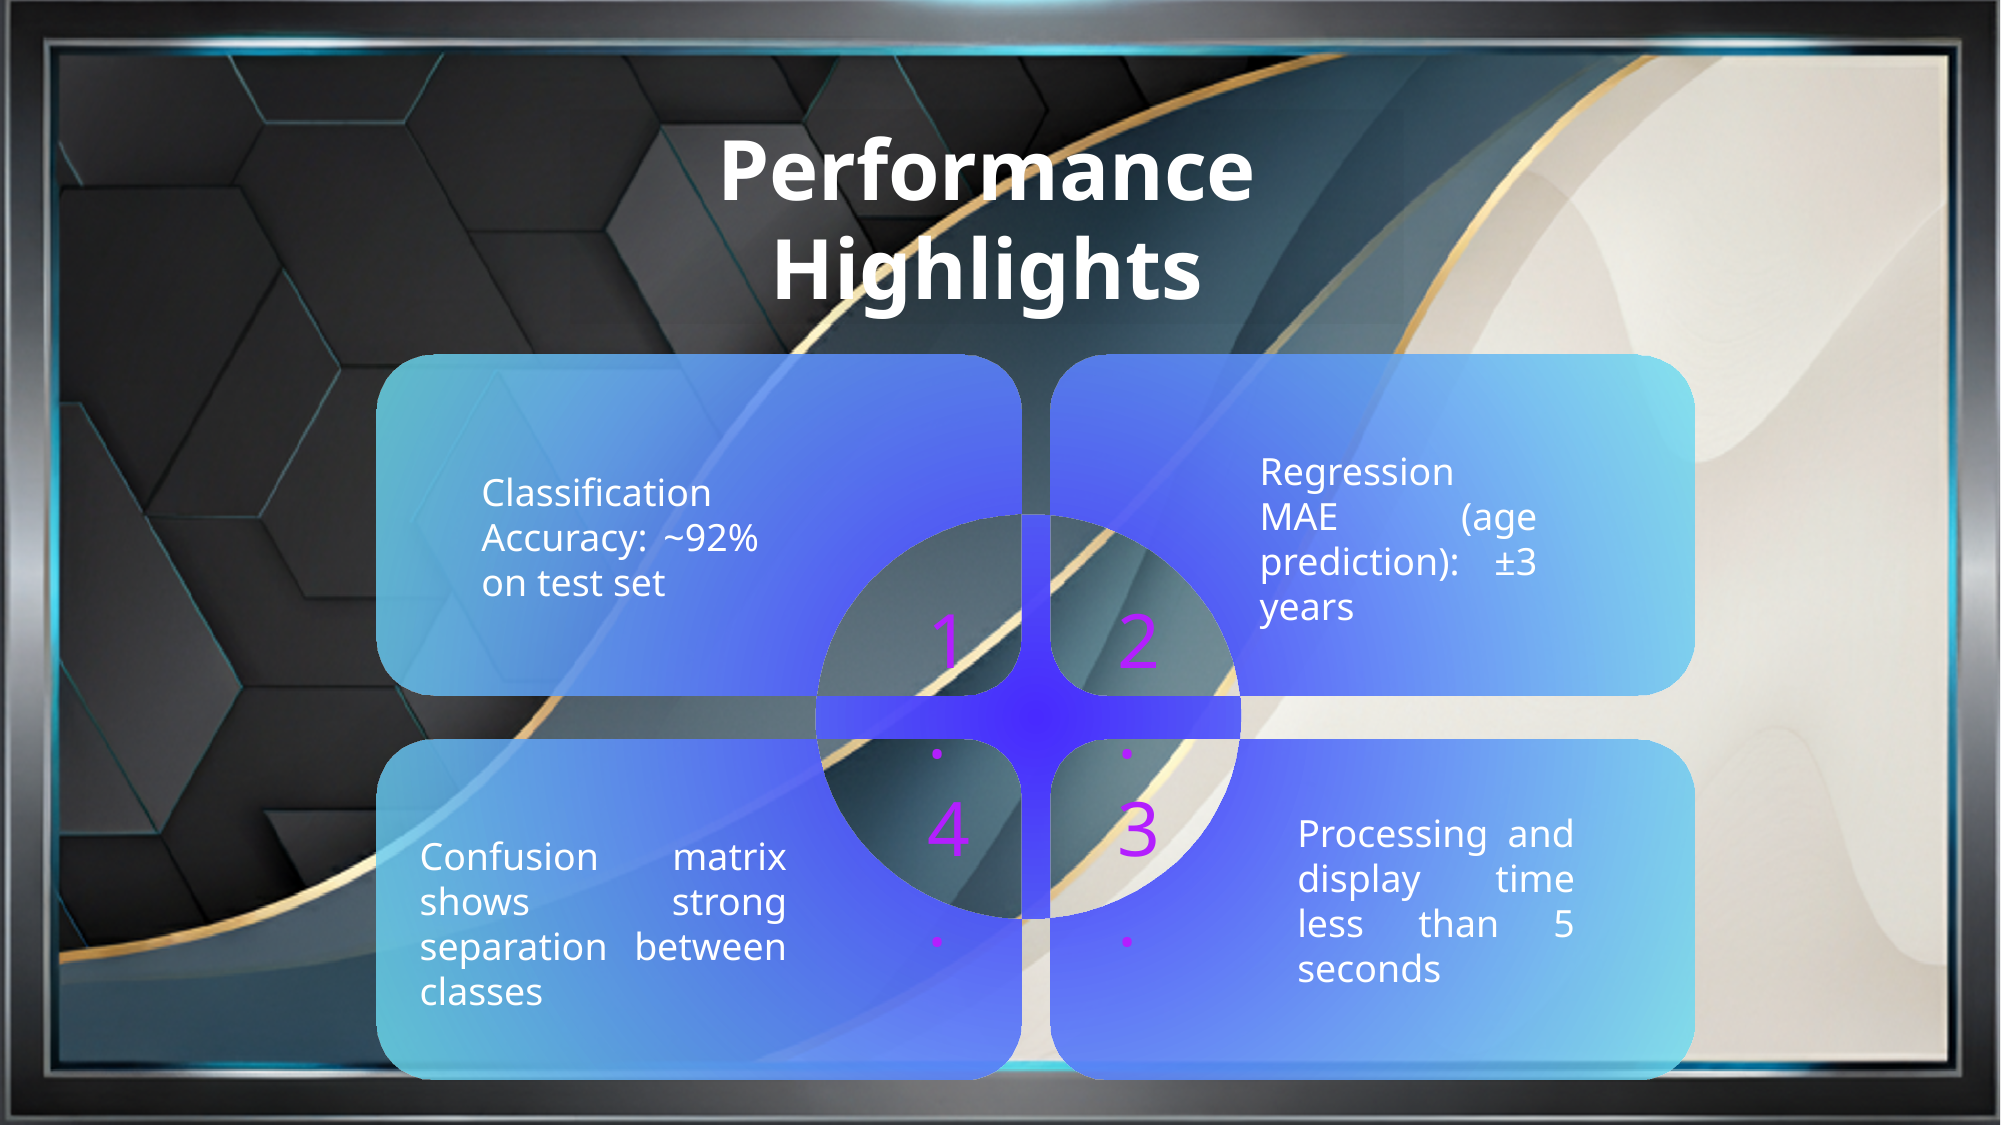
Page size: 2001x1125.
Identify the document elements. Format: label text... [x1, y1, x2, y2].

text_box Confusion matrix shows strong separation between classes [404, 825, 803, 1021]
text_box 1. [912, 586, 975, 774]
text_box 3. [1102, 774, 1165, 969]
picture [0, 0, 2001, 1125]
text_box 4. [912, 774, 975, 969]
text_box 2. [1102, 586, 1165, 774]
text_box Processing and display time less than 5 seconds [1282, 802, 1590, 998]
text_box Performance Highlights [570, 109, 1404, 324]
text_box Regression MAE (age prediction): ±3 years [1244, 440, 1553, 636]
text_box Classification Accuracy: ~92% on test set [466, 461, 774, 611]
text_box [375, 353, 1696, 1081]
